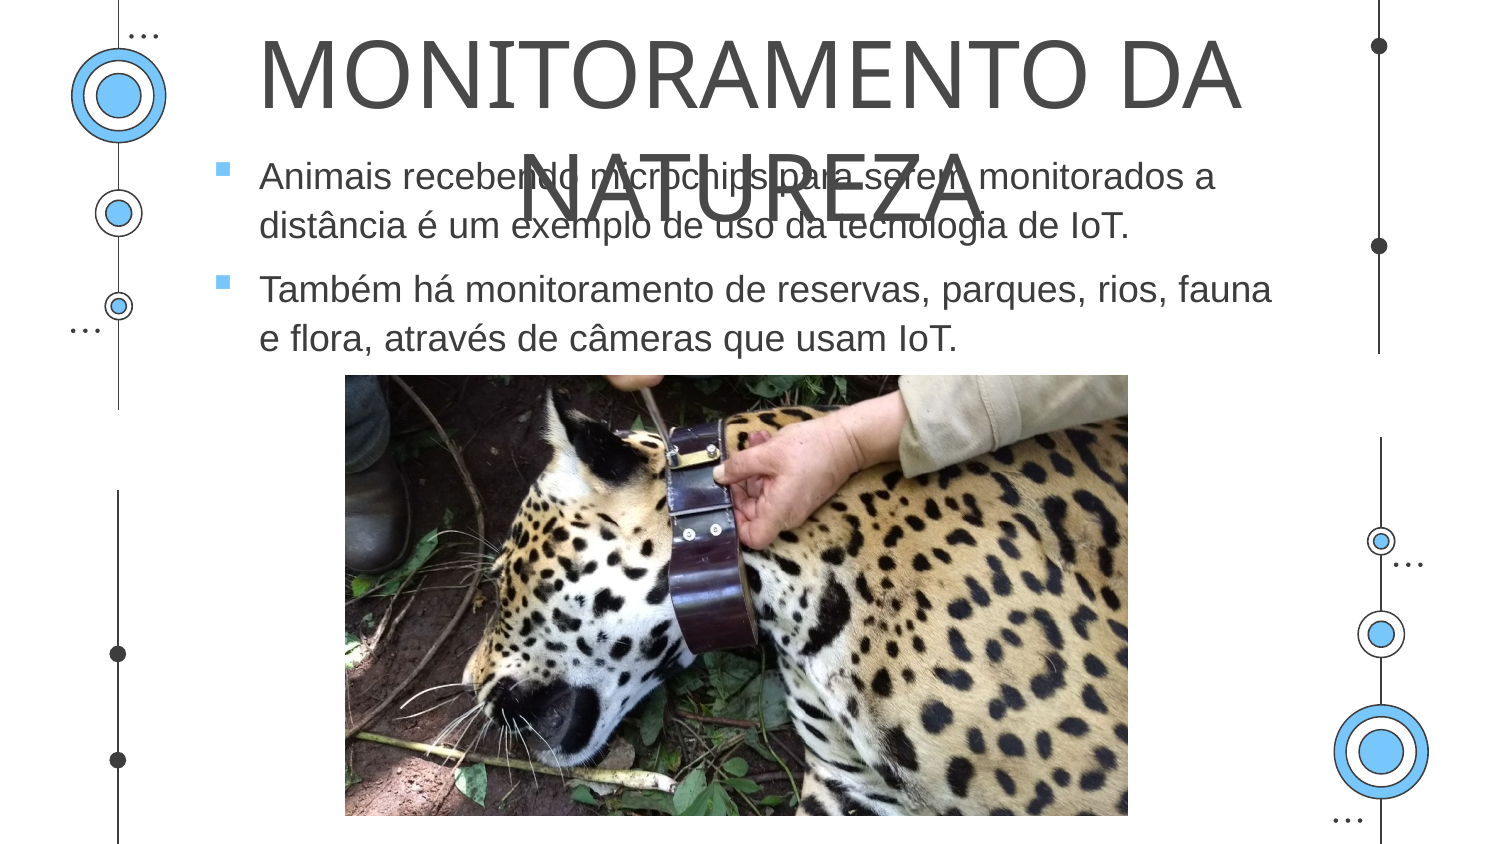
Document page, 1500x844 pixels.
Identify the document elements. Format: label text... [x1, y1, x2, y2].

title MONITORAMENTO DA NATUREZA [176, 0, 1324, 135]
subtitle Animais recebendo microchips para serem monitorados a distância é um exemplo de uso da tecnologia de IoT. Também há monitoramento de reservas, parques, rios, fauna e flora, através de câmeras que usam IoT. [197, 135, 1303, 825]
picture [345, 375, 1128, 816]
